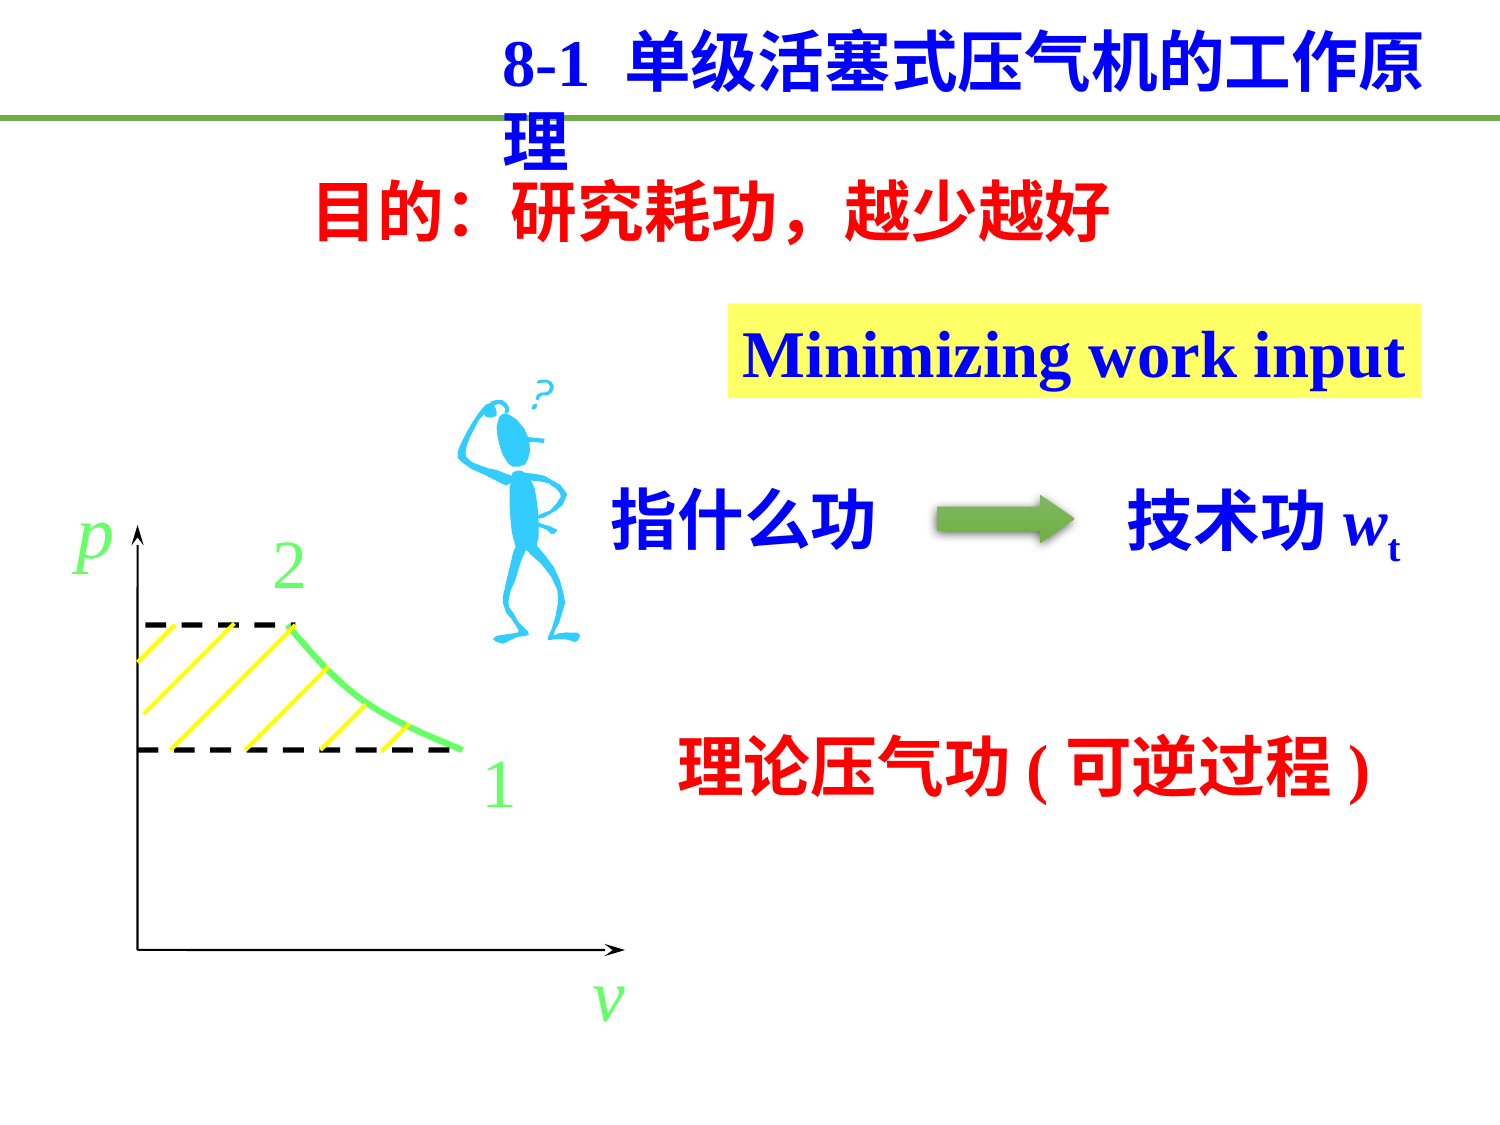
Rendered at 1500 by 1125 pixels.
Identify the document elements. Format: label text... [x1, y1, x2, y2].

text_box 技术功wt [1112, 470, 1416, 577]
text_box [478, 744, 518, 818]
text_box Minimizing work input [728, 303, 1422, 399]
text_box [261, 524, 318, 598]
text_box 8-1 单级活塞式压气机的工作原理 [487, 12, 1500, 188]
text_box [57, 512, 639, 1037]
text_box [457, 379, 581, 644]
text_box 指什么功 [596, 470, 984, 566]
text_box 理论压气功(可逆过程) [662, 717, 1438, 812]
text_box [937, 494, 1075, 543]
text_box 目的：研究耗功，越少越好 [295, 162, 1371, 258]
